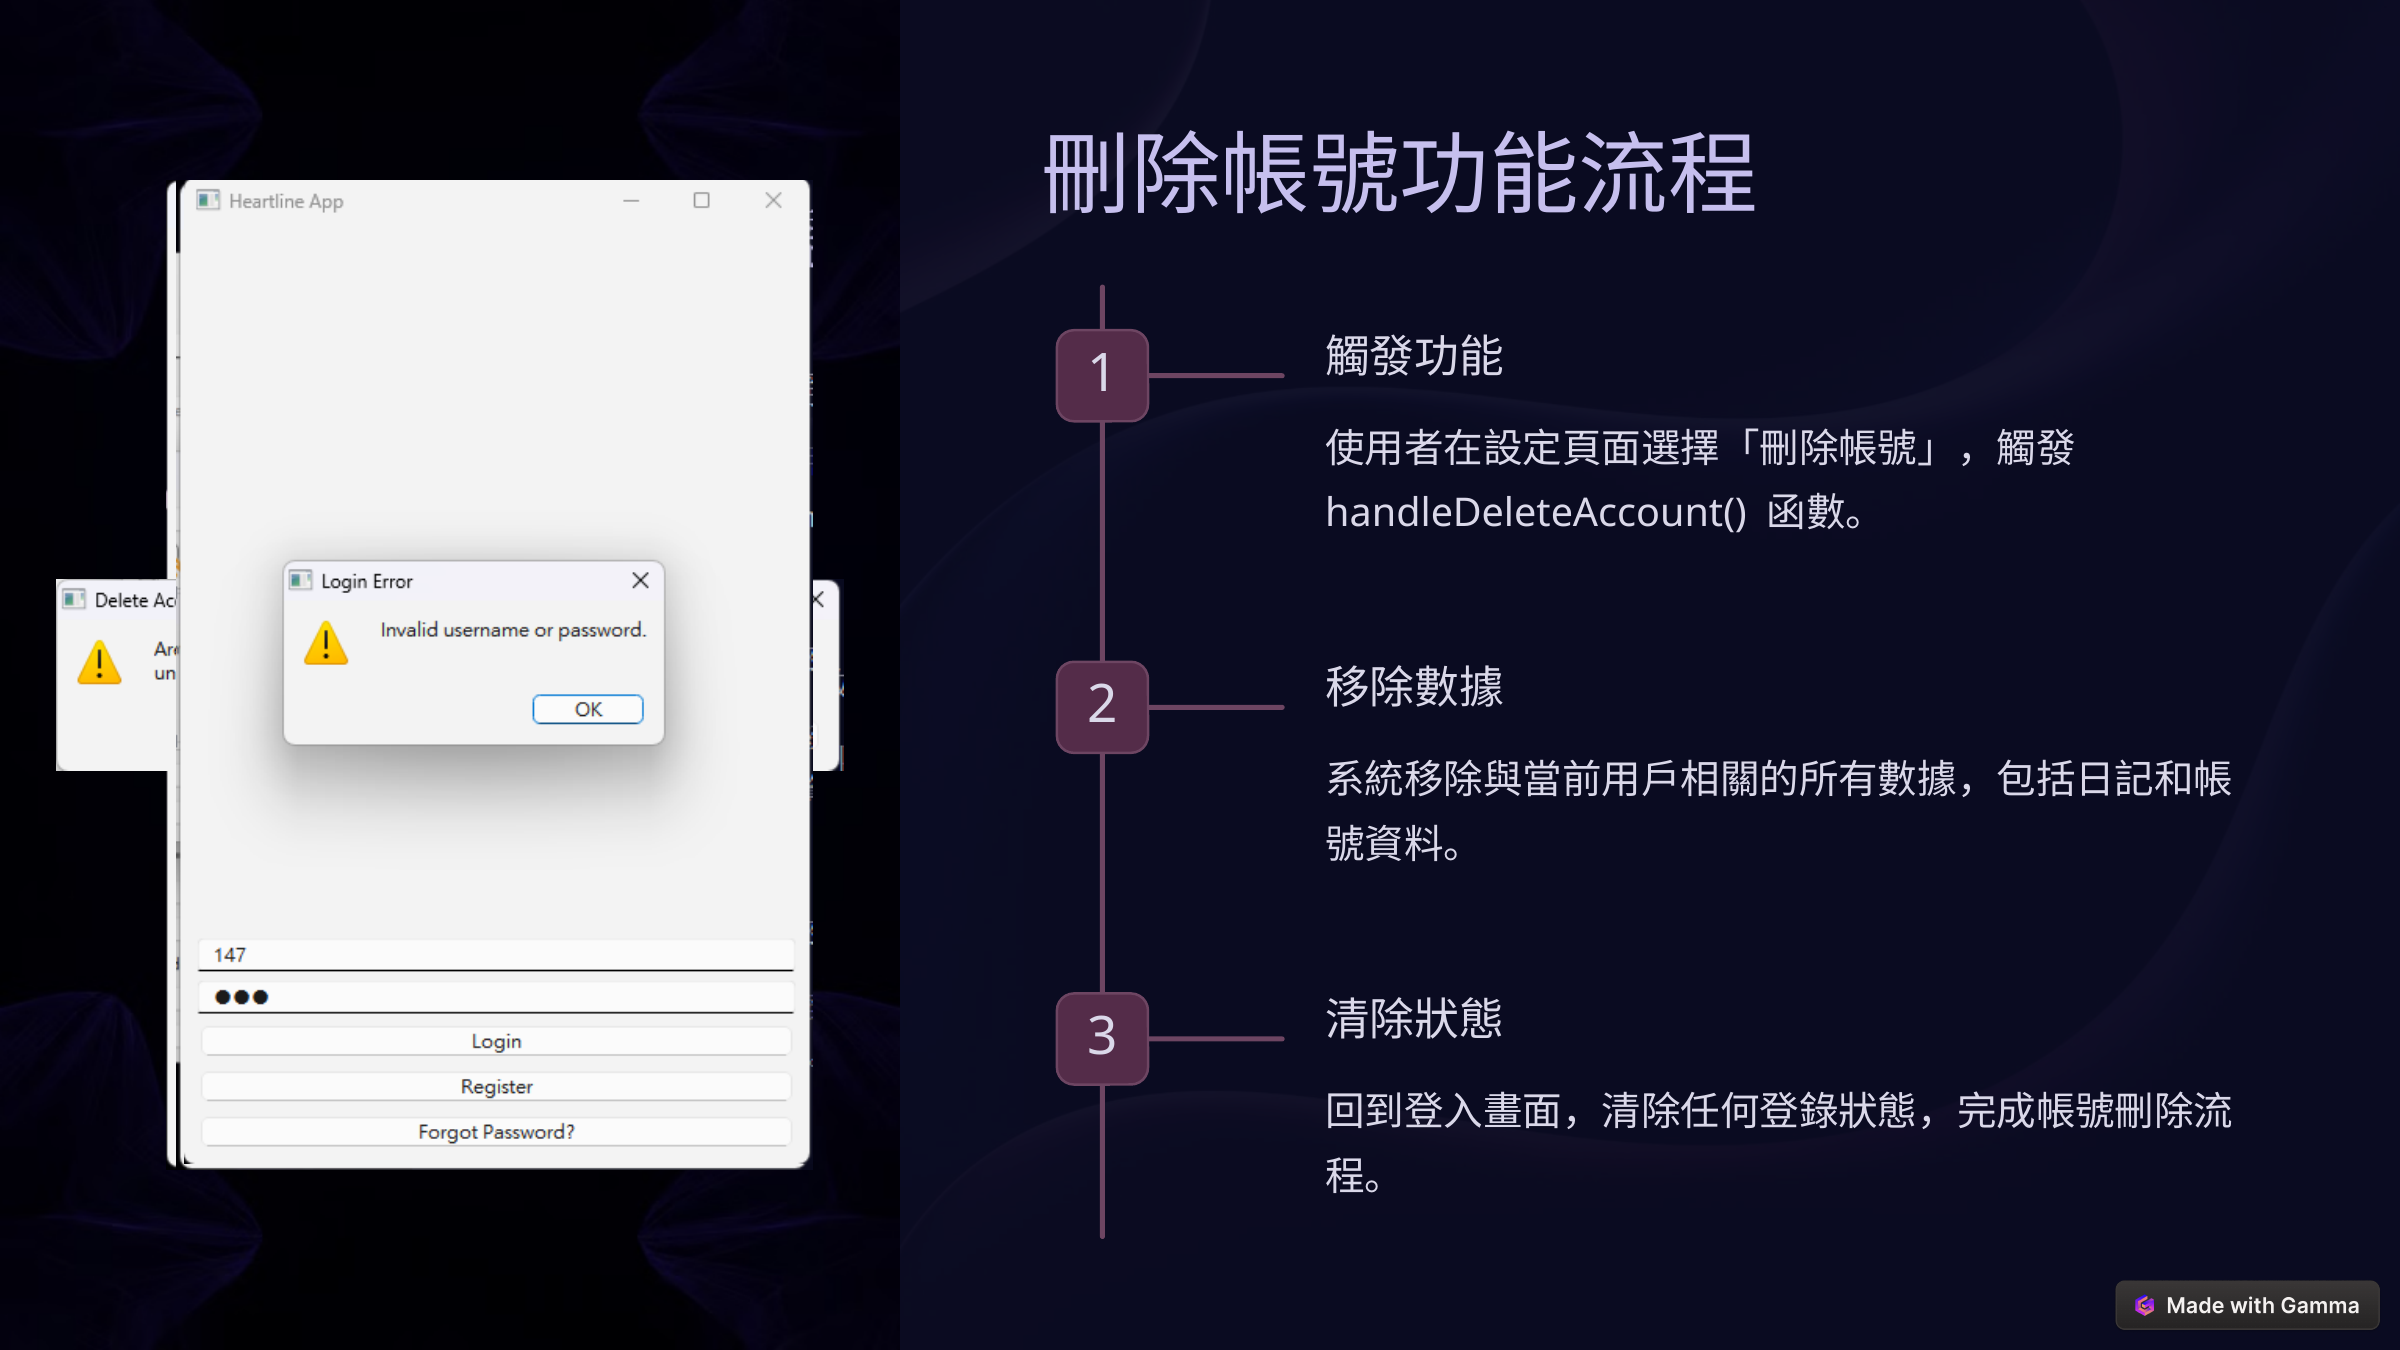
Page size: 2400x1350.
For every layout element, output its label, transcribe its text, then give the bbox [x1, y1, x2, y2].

text_box 回到登入畫面，清除任何登錄狀態，完成帳號刪除流程。 [1325, 1068, 2259, 1199]
text_box 系統移除與當前用戶相關的所有數據，包括日記和帳號資料。 [1325, 737, 2259, 867]
text_box [1056, 661, 1149, 753]
text_box 1 [1092, 348, 1113, 403]
text_box [1056, 993, 1149, 1085]
text_box [1149, 373, 1285, 379]
text_box [1099, 1085, 1105, 1239]
text_box 3 [1086, 1011, 1118, 1066]
text_box [1099, 422, 1105, 661]
text_box [1099, 753, 1105, 993]
text_box 2 [1086, 680, 1119, 735]
text_box [1099, 284, 1105, 330]
picture [0, 0, 900, 1350]
text_box 刪除帳號功能流程 [1041, 111, 1942, 224]
text_box 移除數據 [1325, 656, 1776, 713]
picture [2106, 1271, 2389, 1339]
text_box [1149, 1036, 1285, 1042]
text_box [1148, 704, 1285, 710]
text_box 清除狀態 [1325, 988, 1776, 1045]
text_box [1056, 330, 1149, 422]
text_box 使用者在設定頁面選擇「刪除帳號」，觸發 handleDeleteAccount() 函數。 [1325, 405, 2259, 536]
text_box 觸發功能 [1325, 325, 1776, 382]
